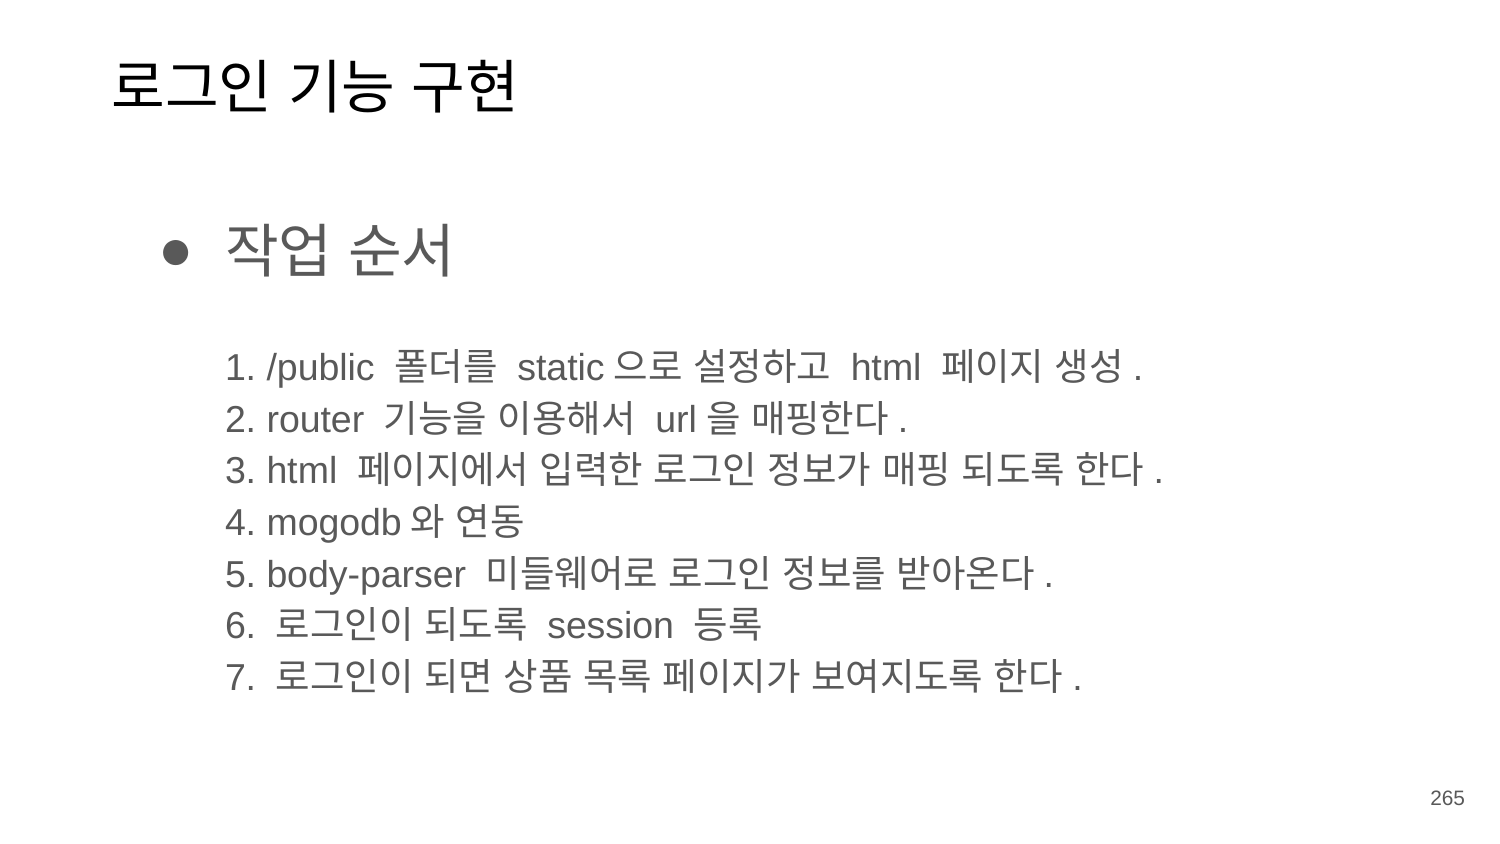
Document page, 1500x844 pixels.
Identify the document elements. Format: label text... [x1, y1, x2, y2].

slide_number 265 [1389, 764, 1480, 830]
list 작업 순서 1. /public 폴더를 static으로 설정하고 html 페이지 생성. 2. router 기능을 이용해서 url을 매핑한다. 3. html 페이지에서 입력한 로그인 정보가 매핑 되도록 한다. 4. mogodb와 연동 5. body-parser 미들웨어로 로그인 정보를 받아온다. 6. 로그인이 되도록 session 등록 7. 로그인이 되면 상품 목록 페이지가 보여지도록 한다. [135, 189, 1398, 765]
title 로그인 기능 구현 [96, 35, 1500, 151]
